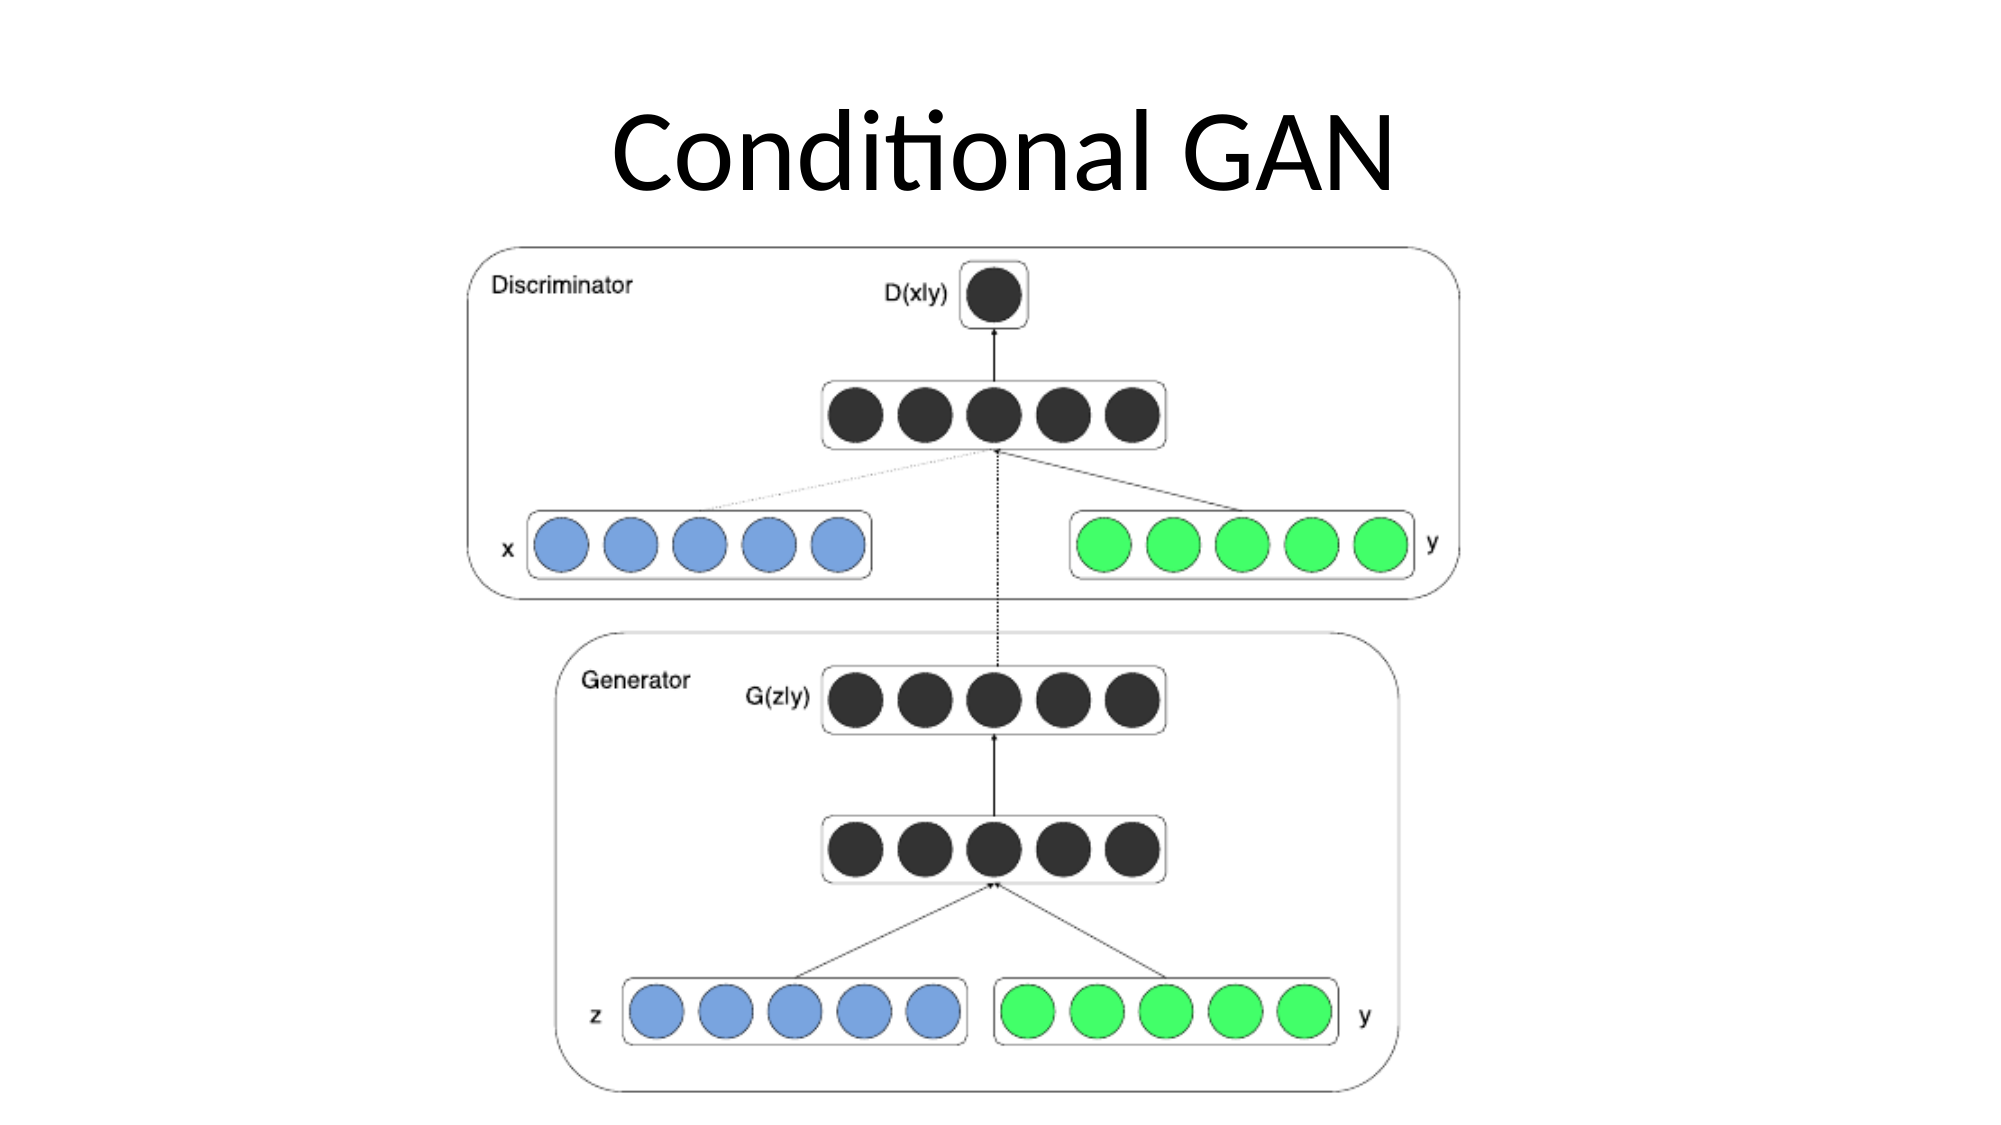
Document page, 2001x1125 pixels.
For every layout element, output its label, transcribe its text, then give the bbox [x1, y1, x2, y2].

title Conditional GAN [365, 27, 1646, 277]
picture [451, 227, 1475, 1102]
